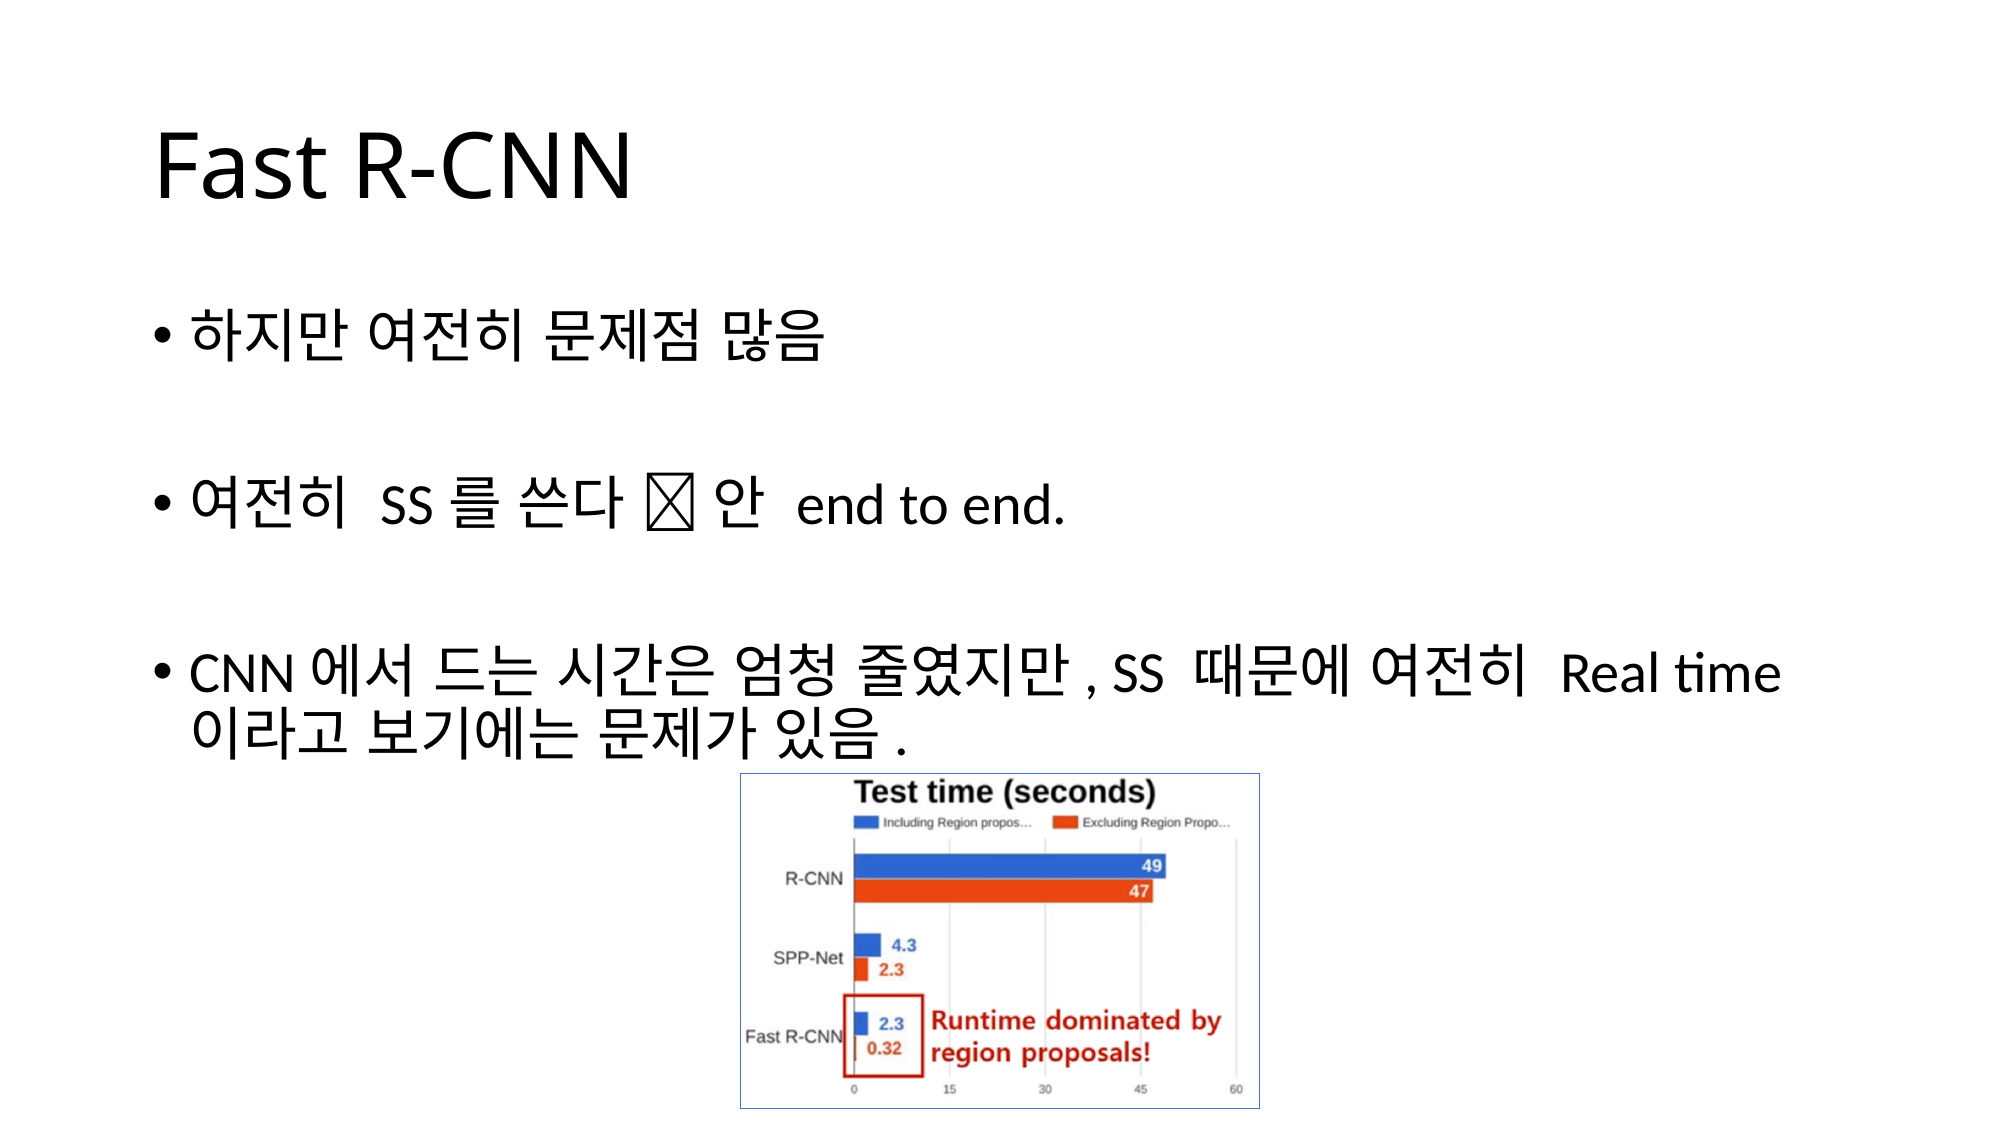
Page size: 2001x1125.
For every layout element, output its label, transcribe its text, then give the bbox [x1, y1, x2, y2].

list 하지만 여전히 문제점 많음 여전히 SS를 쓴다  안 end to end. CNN에서 드는 시간은 엄청 줄였지만, SS 때문에 여전히 Real time이라고 보기에는 문제가 있음. [137, 299, 1863, 1014]
title Fast R-CNN [137, 59, 1863, 278]
picture [740, 773, 1260, 1109]
